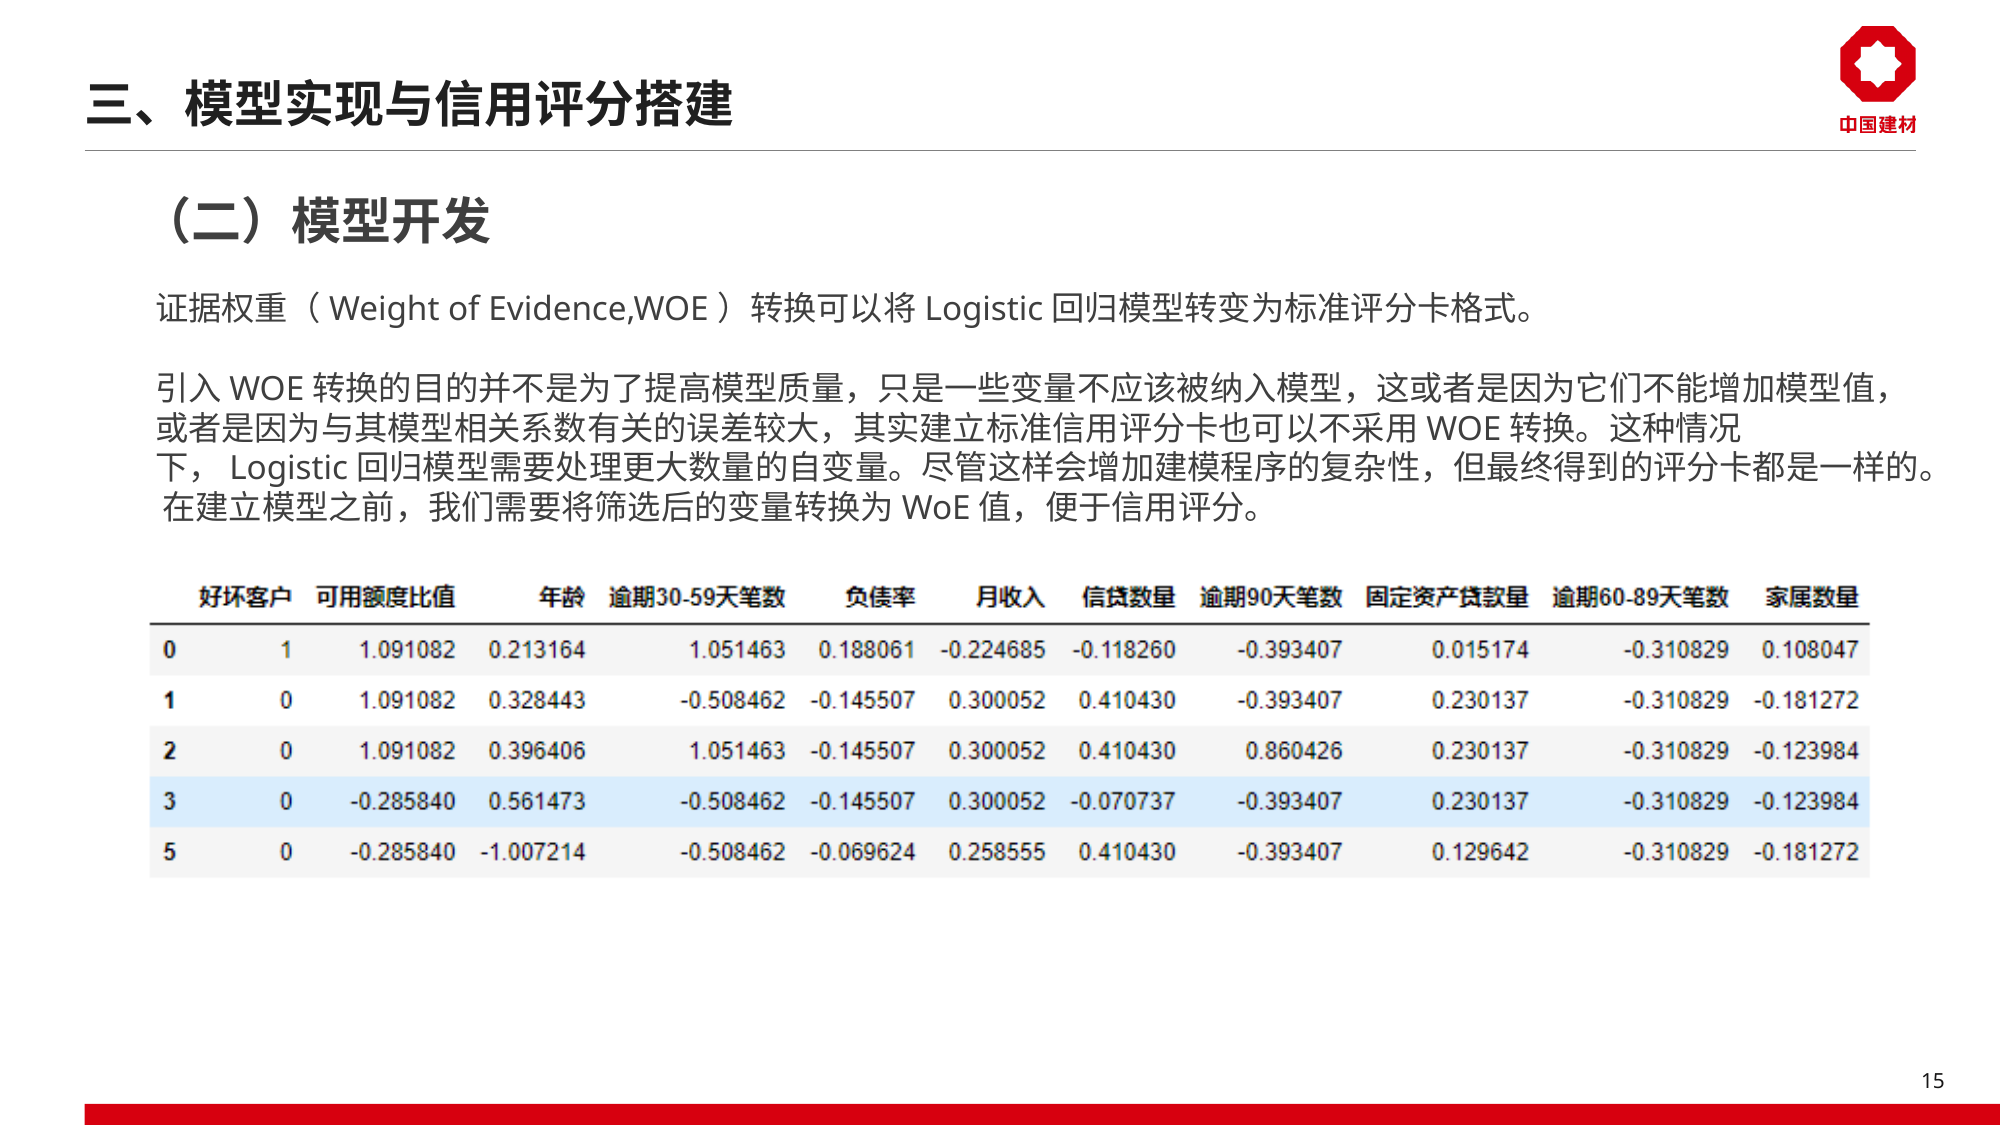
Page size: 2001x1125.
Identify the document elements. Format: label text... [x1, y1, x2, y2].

text_box 证据权重（Weight of Evidence,WOE）转换可以将Logistic回归模型转变为标准评分卡格式。 引入WOE转换的目的并不是为了提高模型质量，只是一些变量不应该被纳入模型，这或者是因为它们不能增加模型值，或者是因为与其模型相关系数有关的误差较大，其实建立标准信用评分卡也可以不采用WOE转换。这种情况下，Logistic回归模型需要处理更大数量的自变量。尽管这样会增加建模程序的复杂性，但最终得到的评分卡都是一样的。 在建立模型之前，我们需要将筛选后的变量转换为WoE值，便于信用评分。 [140, 279, 1937, 534]
picture [127, 569, 1909, 917]
text_box （二）模型开发 [127, 188, 1637, 269]
title 三、模型实现与信用评分搭建 [69, 71, 1719, 145]
